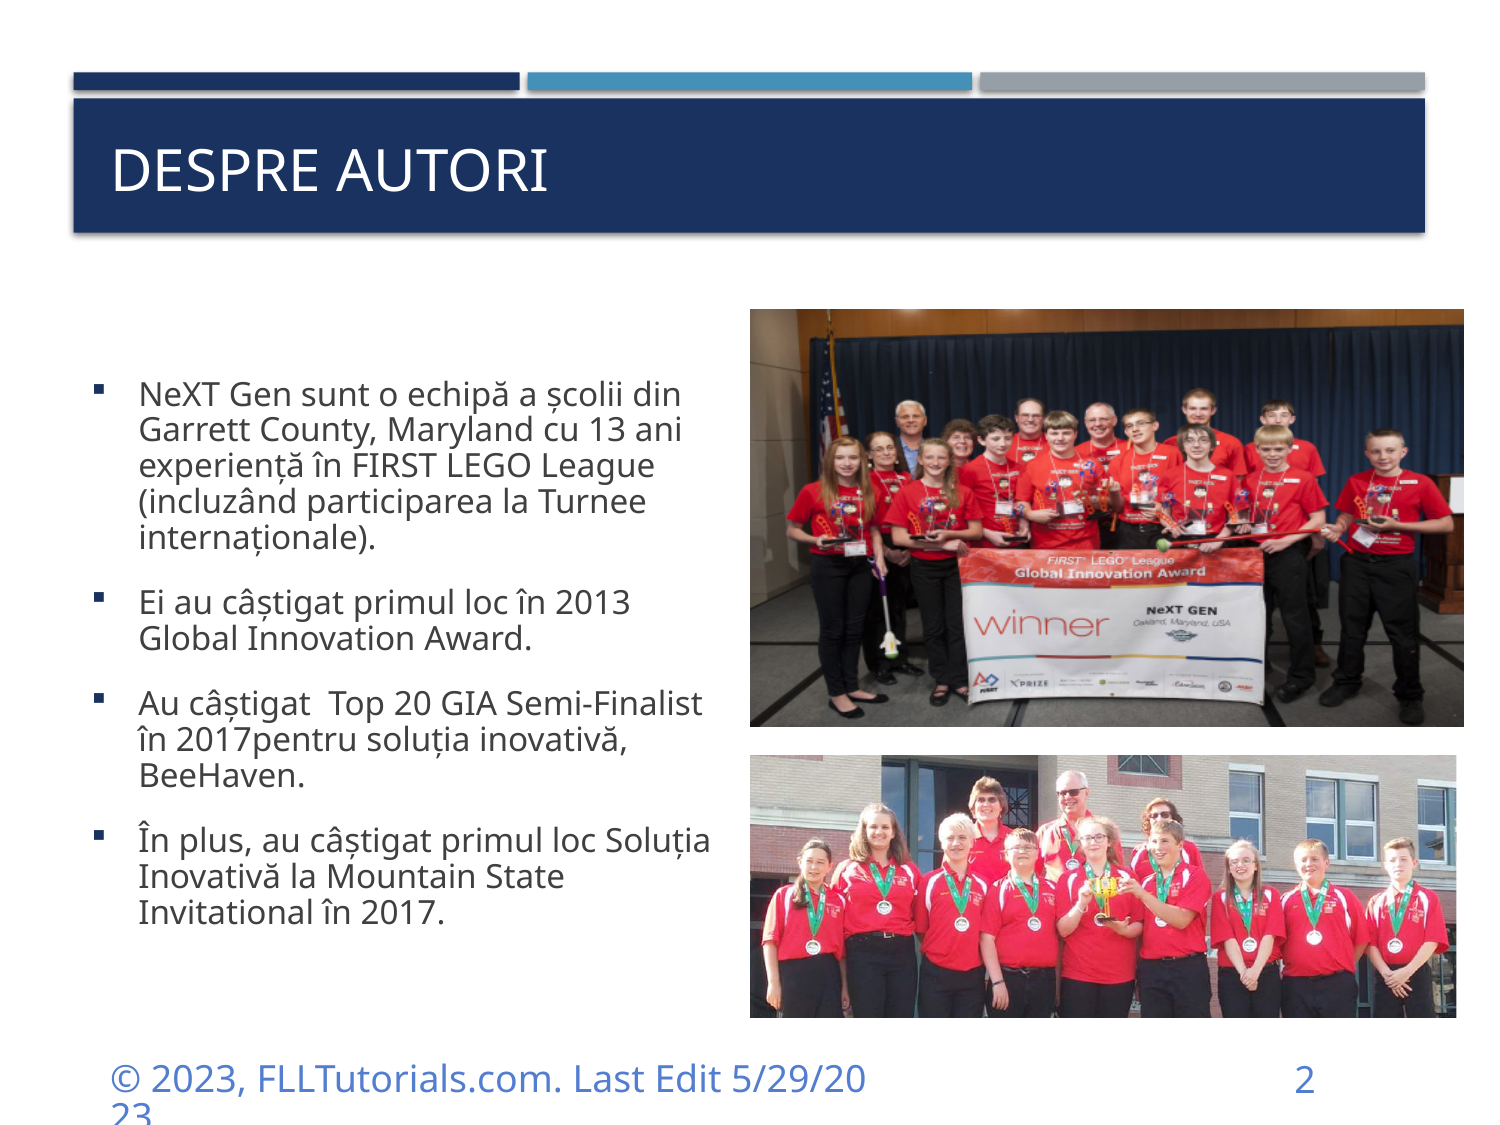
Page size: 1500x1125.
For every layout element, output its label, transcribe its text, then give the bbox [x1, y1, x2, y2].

title Despre autori [95, 112, 1406, 211]
footer © 2023, FLLTutorials.com. Last Edit 5/29/2023 [95, 1047, 895, 1108]
picture [749, 754, 1457, 1019]
list NeXT Gen sunt o echipă a școlii din Garrett County, Maryland cu 13 ani experiență în FIRST LEGO League (incluzând participarea la Turnee internaționale). Ei au câștigat primul loc în 2013 Global Innovation Award. Au câștigat Top 20 GIA Semi-Finalist în 2017pentru soluția inovativă, BeeHaven. În plus, au câștigat primul loc Soluția Inovativă la Mountain State Invitational în 2017. [76, 369, 750, 1105]
picture [749, 309, 1464, 727]
slide_number 2 [1279, 1048, 1406, 1109]
